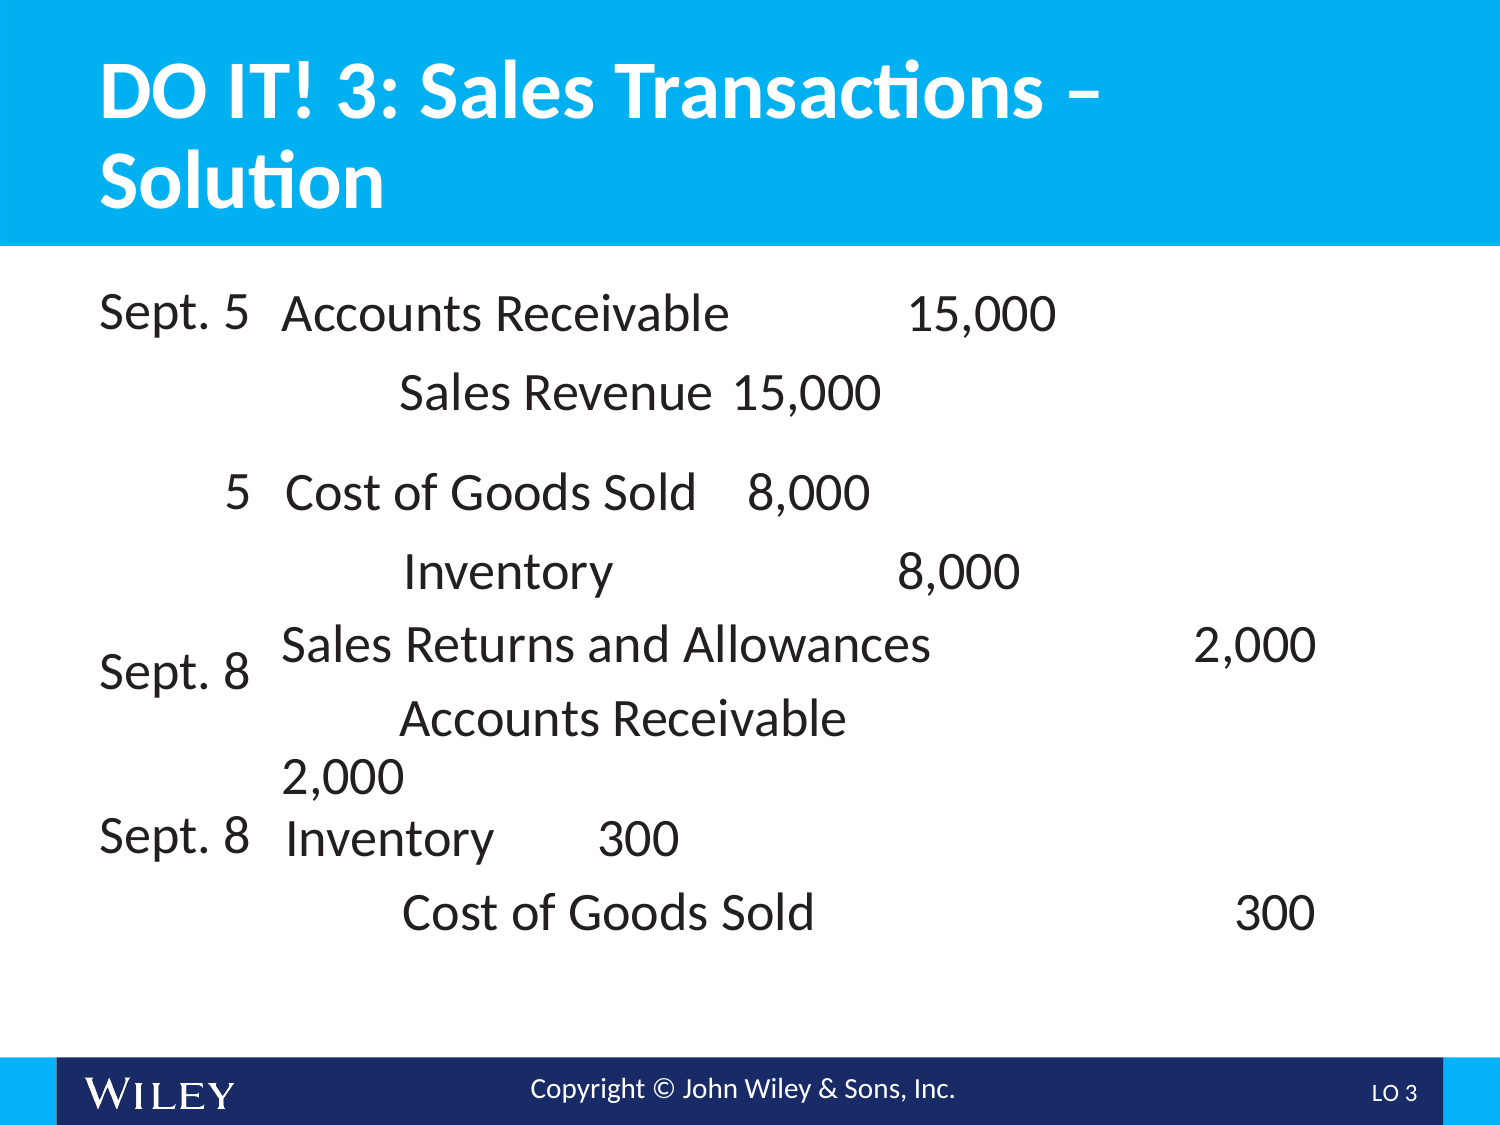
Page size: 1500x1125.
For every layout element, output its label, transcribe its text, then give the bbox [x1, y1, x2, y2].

list Inventory 300 Cost of Goods Sold 300 [270, 802, 1462, 1125]
list Sept. 8 [84, 509, 271, 1125]
title DO IT! 3: Sales Transactions – Solution [84, 38, 1416, 229]
list Sept. 5 [84, 275, 288, 509]
list Sales Returns and Allowances 2,000 Accounts Receivable 2,000 [266, 384, 1458, 802]
list L O 3 [1340, 1065, 1433, 1122]
list 5 [193, 455, 266, 509]
list Accounts Receivable 15,000 Sales Revenue 15,000 [266, 276, 1458, 384]
